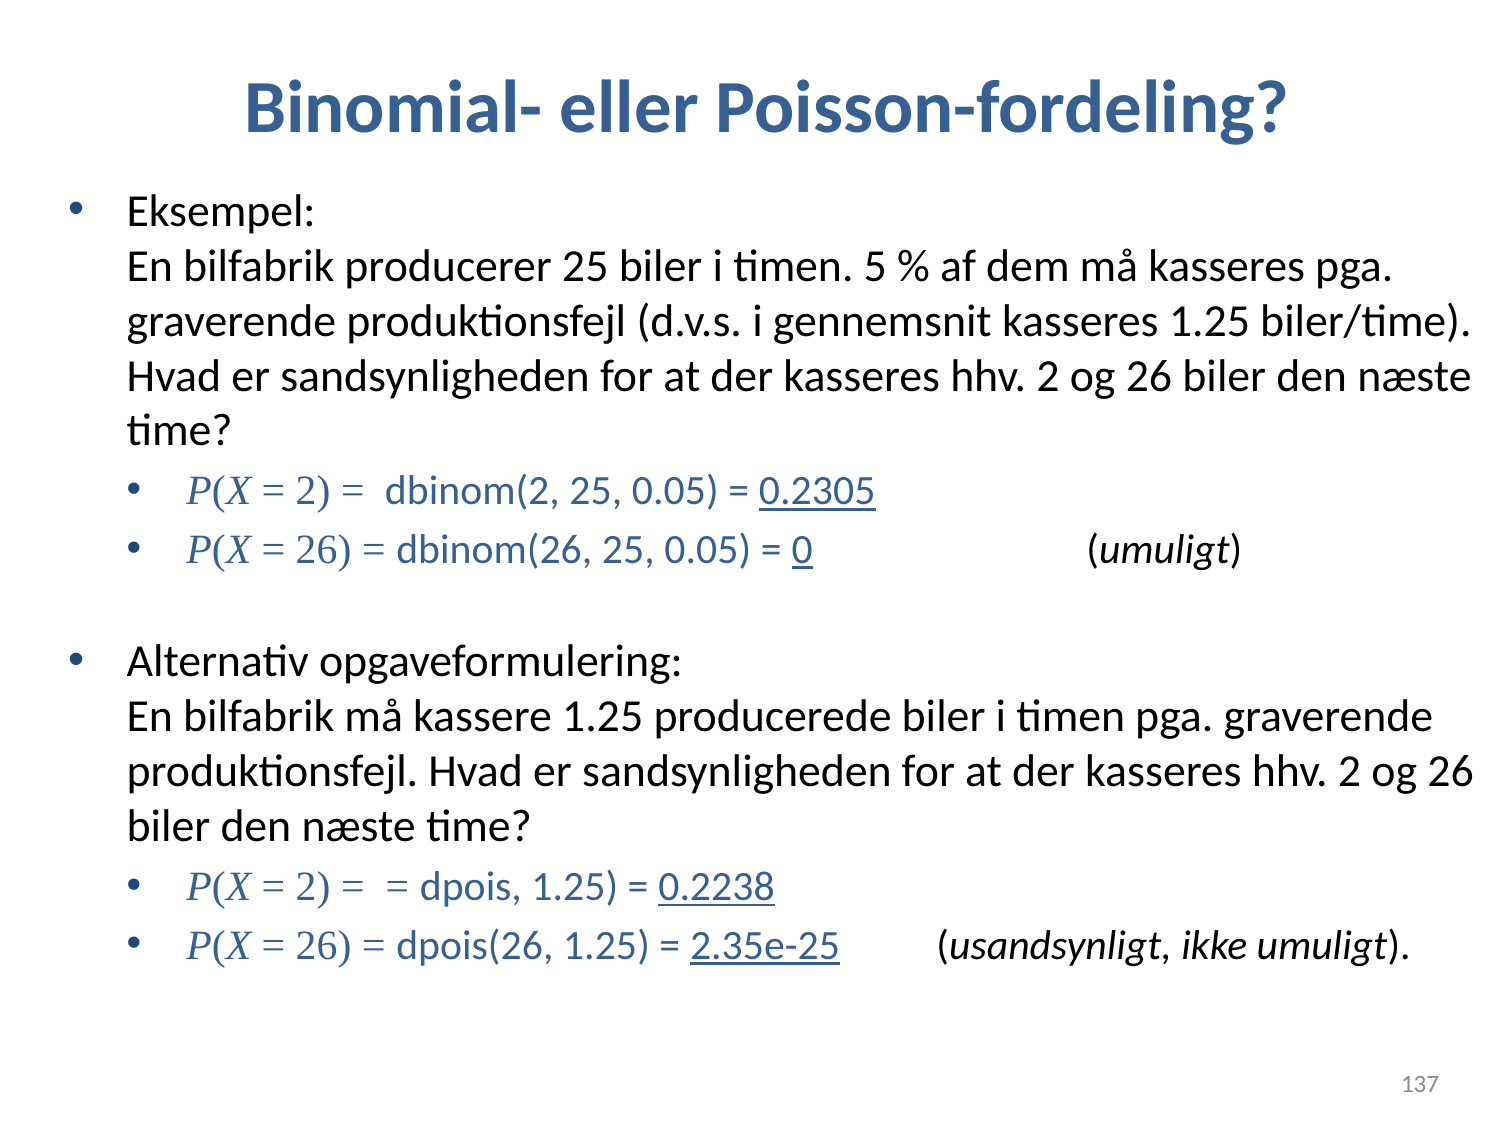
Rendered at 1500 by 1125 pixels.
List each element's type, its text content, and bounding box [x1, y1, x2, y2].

title Binomial- eller Poisson-fordeling? [76, 45, 1459, 161]
slide_number 137 [1104, 1058, 1455, 1107]
